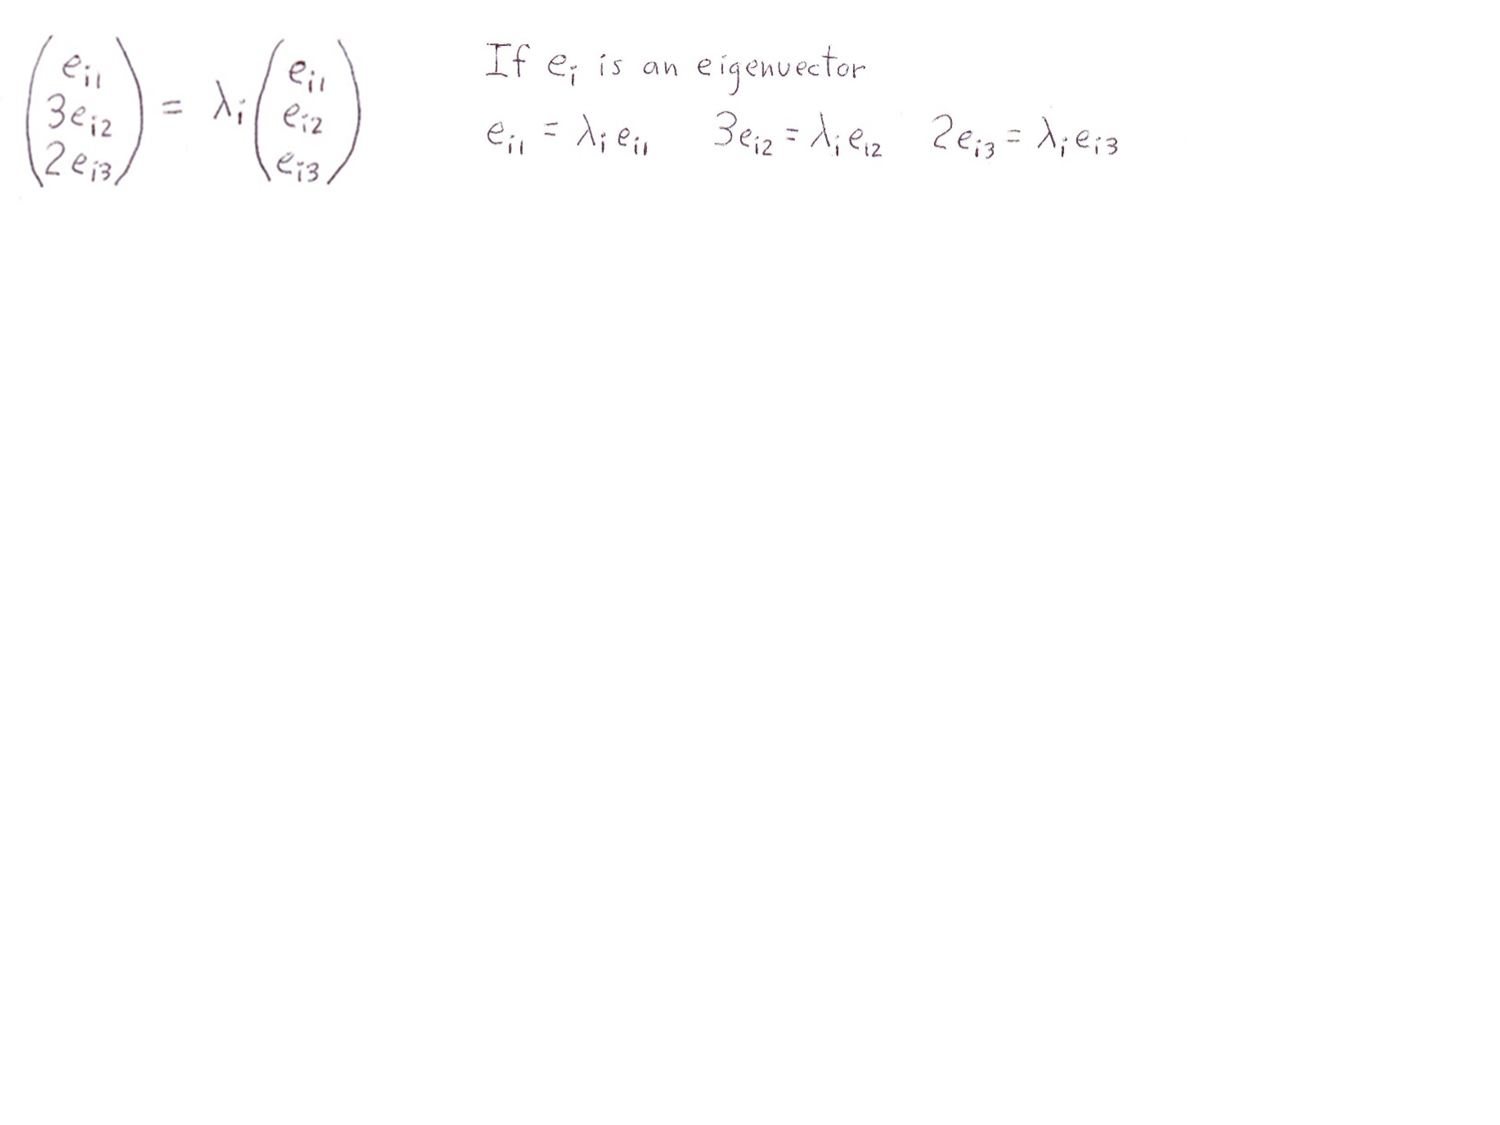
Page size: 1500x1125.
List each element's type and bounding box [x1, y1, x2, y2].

picture [0, 14, 400, 217]
picture [449, 29, 1324, 173]
